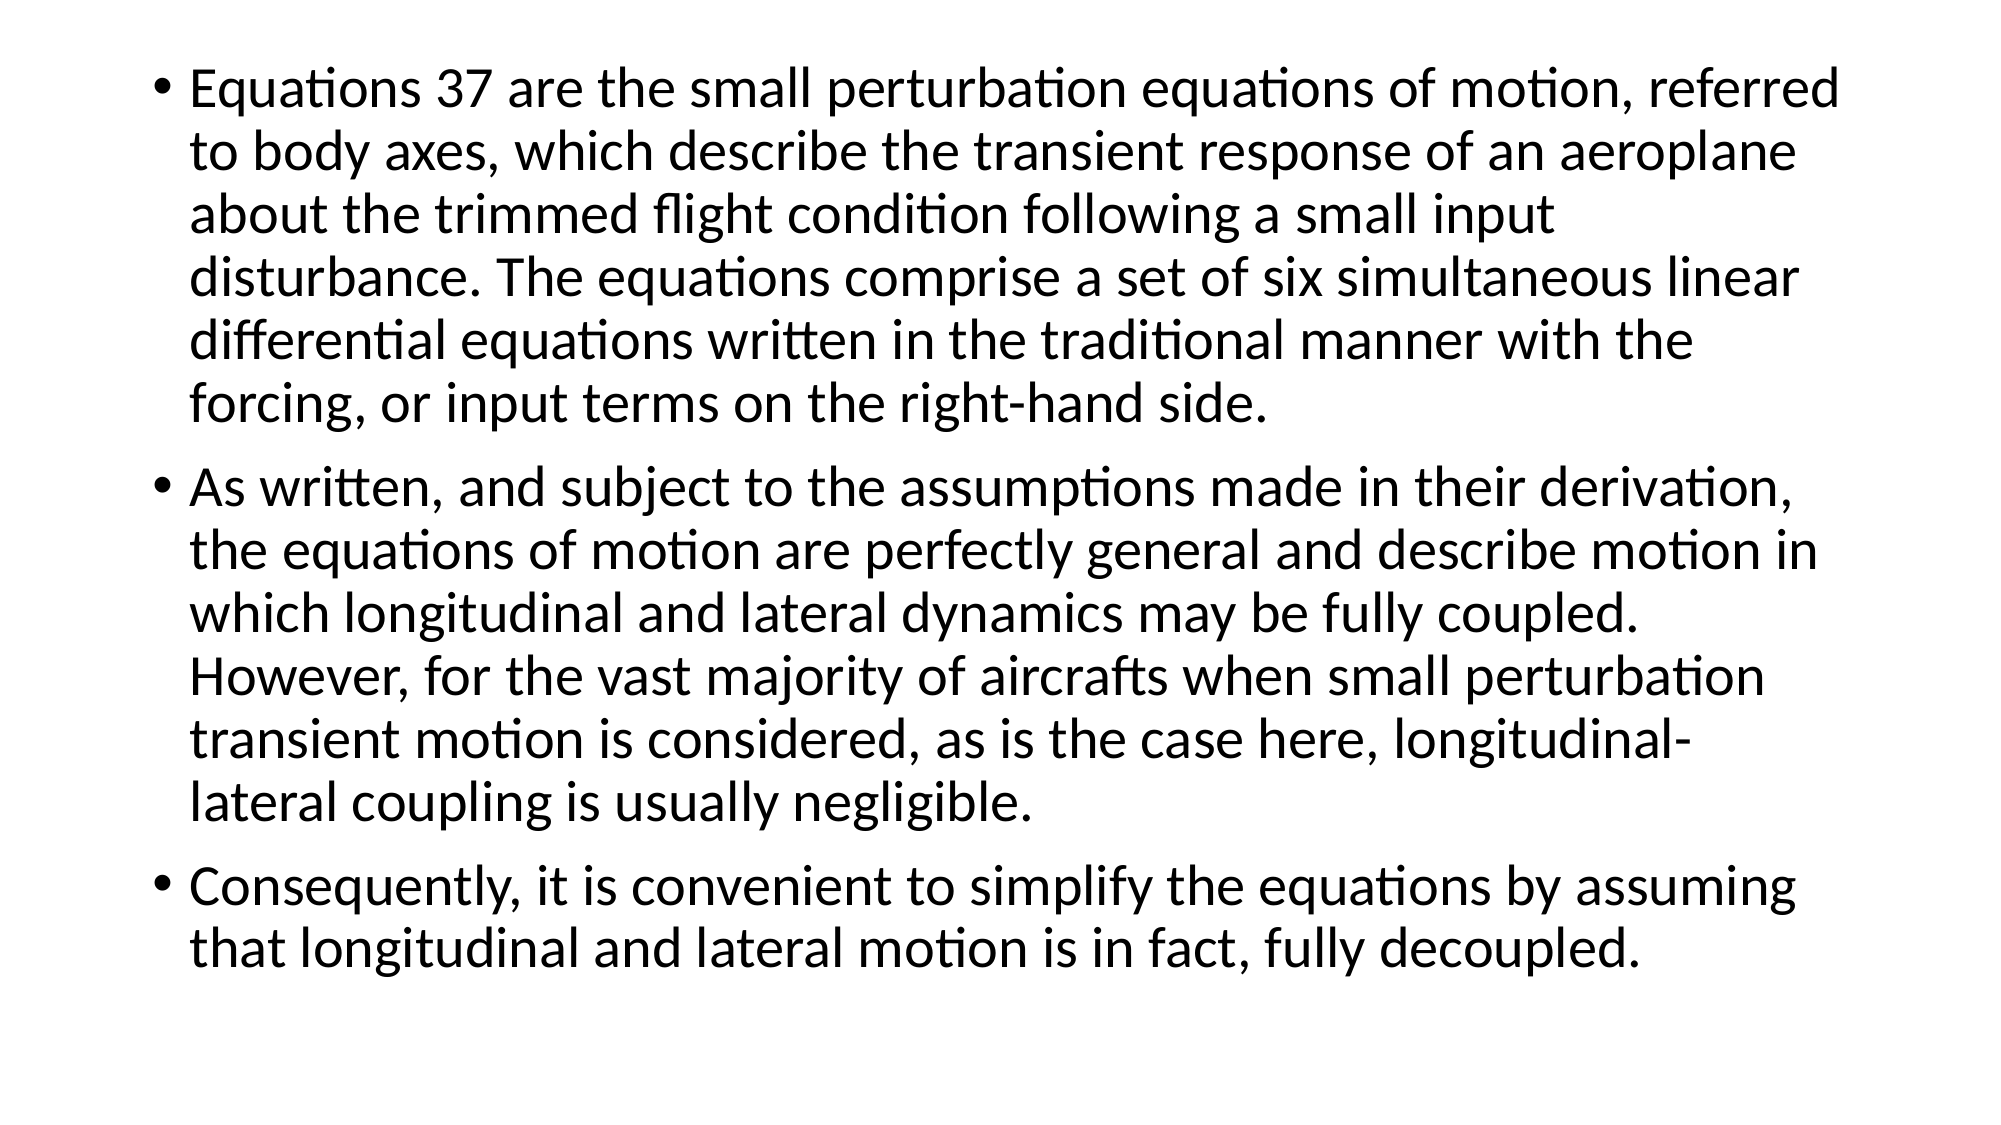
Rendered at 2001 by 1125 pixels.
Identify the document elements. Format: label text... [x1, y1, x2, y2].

list Equations 37 are the small perturbation equations of motion, referred to body axes, which describe the transient response of an aeroplane about the trimmed flight condition following a small input disturbance. The equations comprise a set of six simultaneous linear differential equations written in the traditional manner with the forcing, or input terms on the right-hand side. As written, and subject to the assumptions made in their derivation, the equations of motion are perfectly general and describe motion in which longitudinal and lateral dynamics may be fully coupled. However, for the vast majority of aircrafts when small perturbation transient motion is considered, as is the case here, longitudinal- lateral coupling is usually negligible. Consequently, it is convenient to simplify the equations by assuming that longitudinal and lateral motion is in fact, fully decoupled. [137, 50, 1863, 1064]
